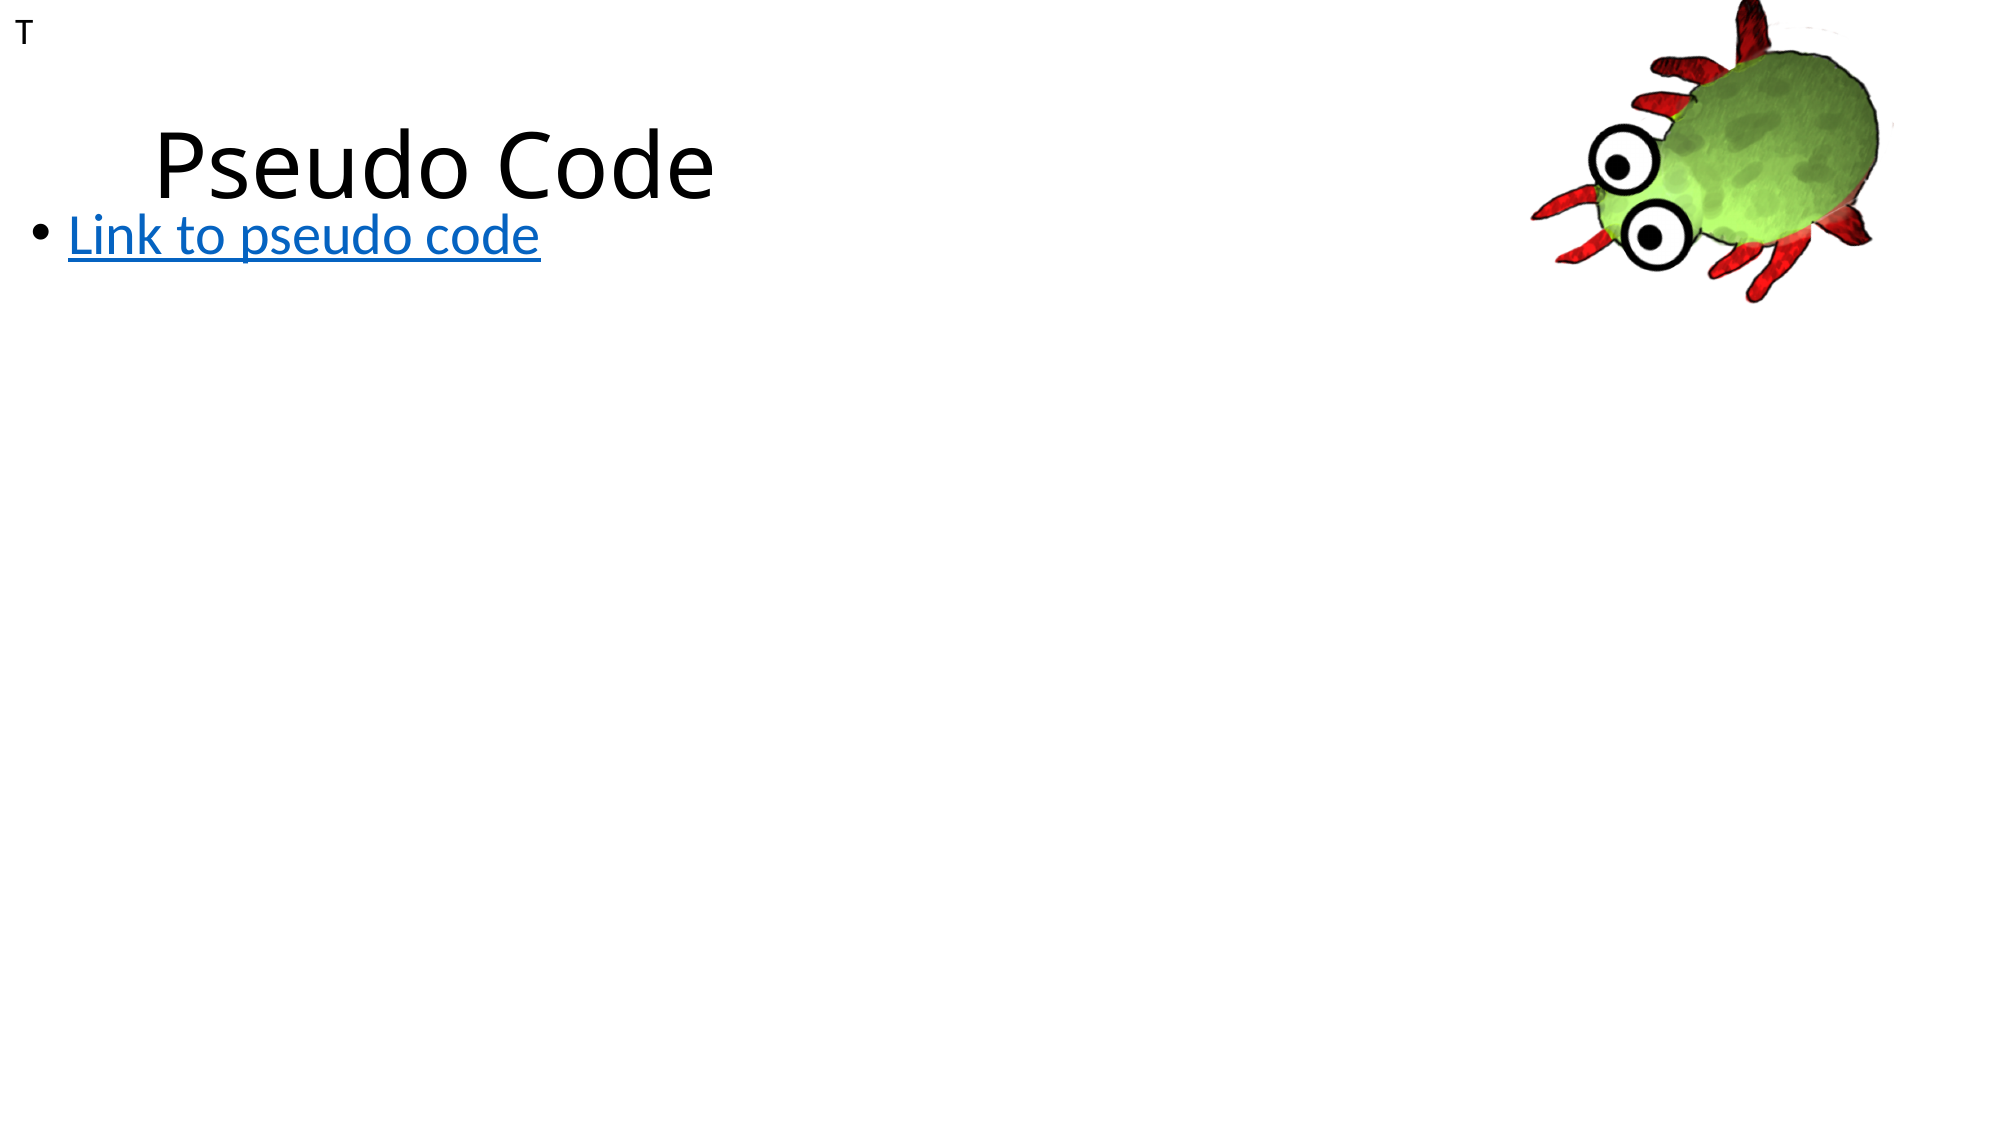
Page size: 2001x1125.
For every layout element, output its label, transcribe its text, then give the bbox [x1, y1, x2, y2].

text_box T [0, 0, 49, 60]
list Link to pseudo code [15, 196, 1741, 911]
title Pseudo Code [137, 59, 1518, 196]
picture [1473, 0, 1938, 384]
